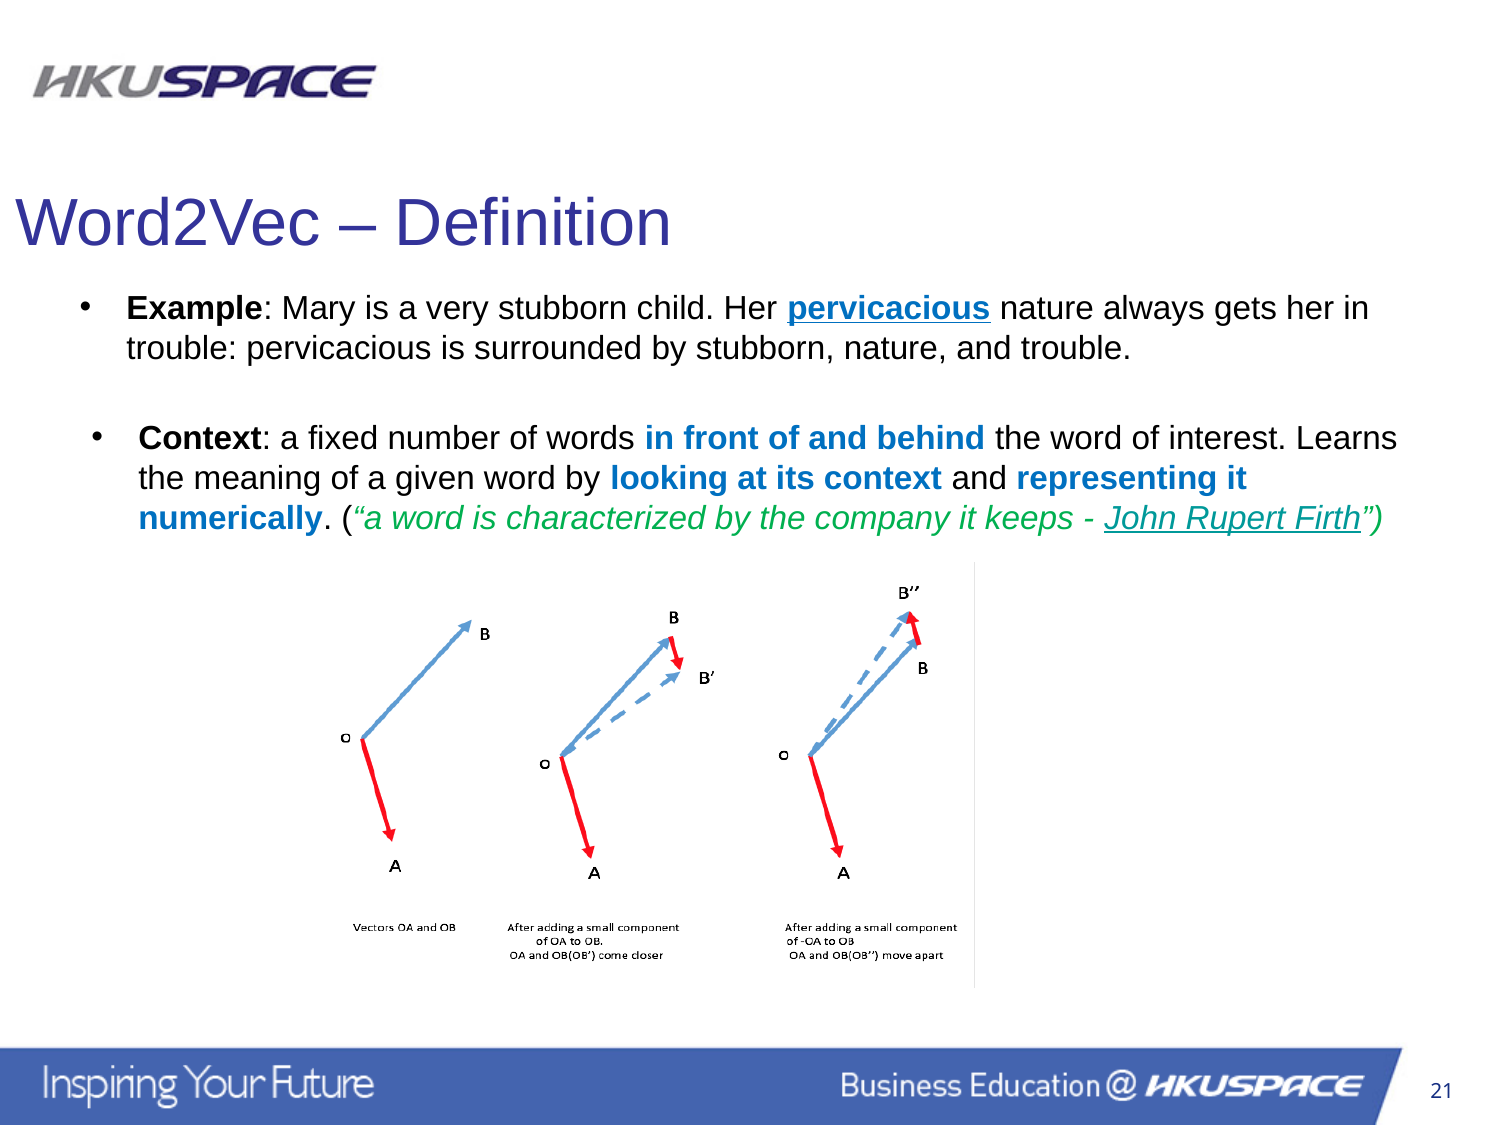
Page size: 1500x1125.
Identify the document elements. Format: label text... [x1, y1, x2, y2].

text_box Example: Mary is a very stubborn child. Her pervicacious nature always gets her in trouble: pervicacious is surrounded by stubborn, nature, and trouble. [64, 278, 1436, 397]
text_box Context: a fixed number of words in front of and behind the word of interest. Learns the meaning of a given word by looking at its context and representing it numerically. (“a word is characterized by the company it keeps - John Rupert Firth”) [76, 408, 1447, 551]
slide_number 21 [1415, 1070, 1499, 1125]
picture [0, 0, 1500, 1125]
title Word2Vec – Definition [0, 101, 1325, 266]
